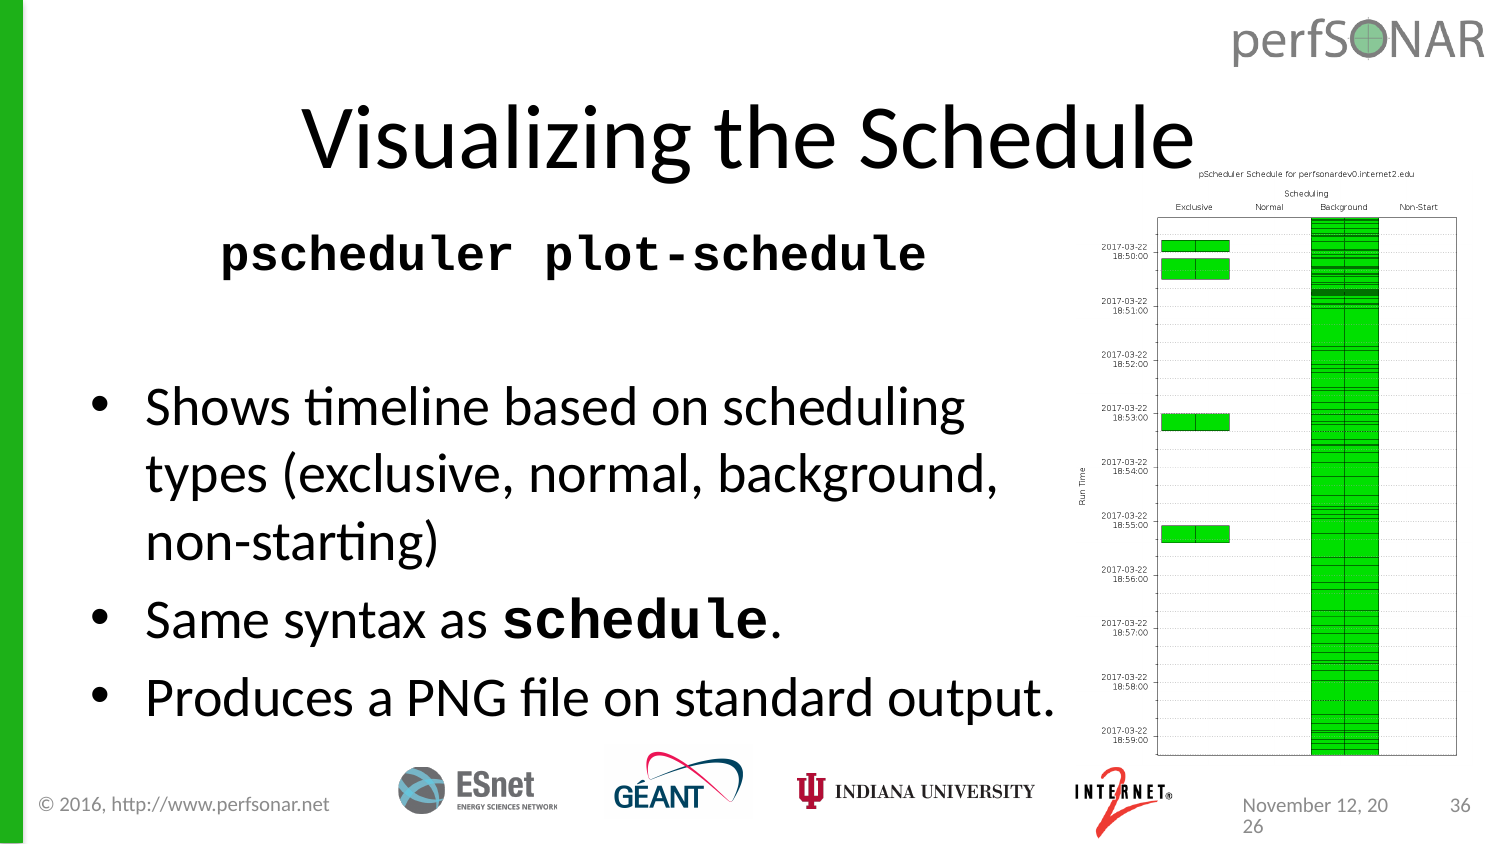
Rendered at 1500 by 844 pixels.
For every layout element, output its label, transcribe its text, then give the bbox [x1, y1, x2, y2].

picture [1072, 170, 1474, 840]
picture [797, 773, 1035, 809]
picture [604, 754, 753, 819]
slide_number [1227, 781, 1407, 827]
title Visualizing the Schedule [75, 61, 1425, 202]
list pscheduler plot-schedule Shows timeline based on scheduling types (exclusive, normal, background, non-starting) Same syntax as schedule. Produces a PNG file on standard output. [75, 213, 1071, 754]
slide_number 36 [1425, 781, 1486, 827]
footer © 2016, http://www.perfsonar.net [22, 780, 364, 826]
